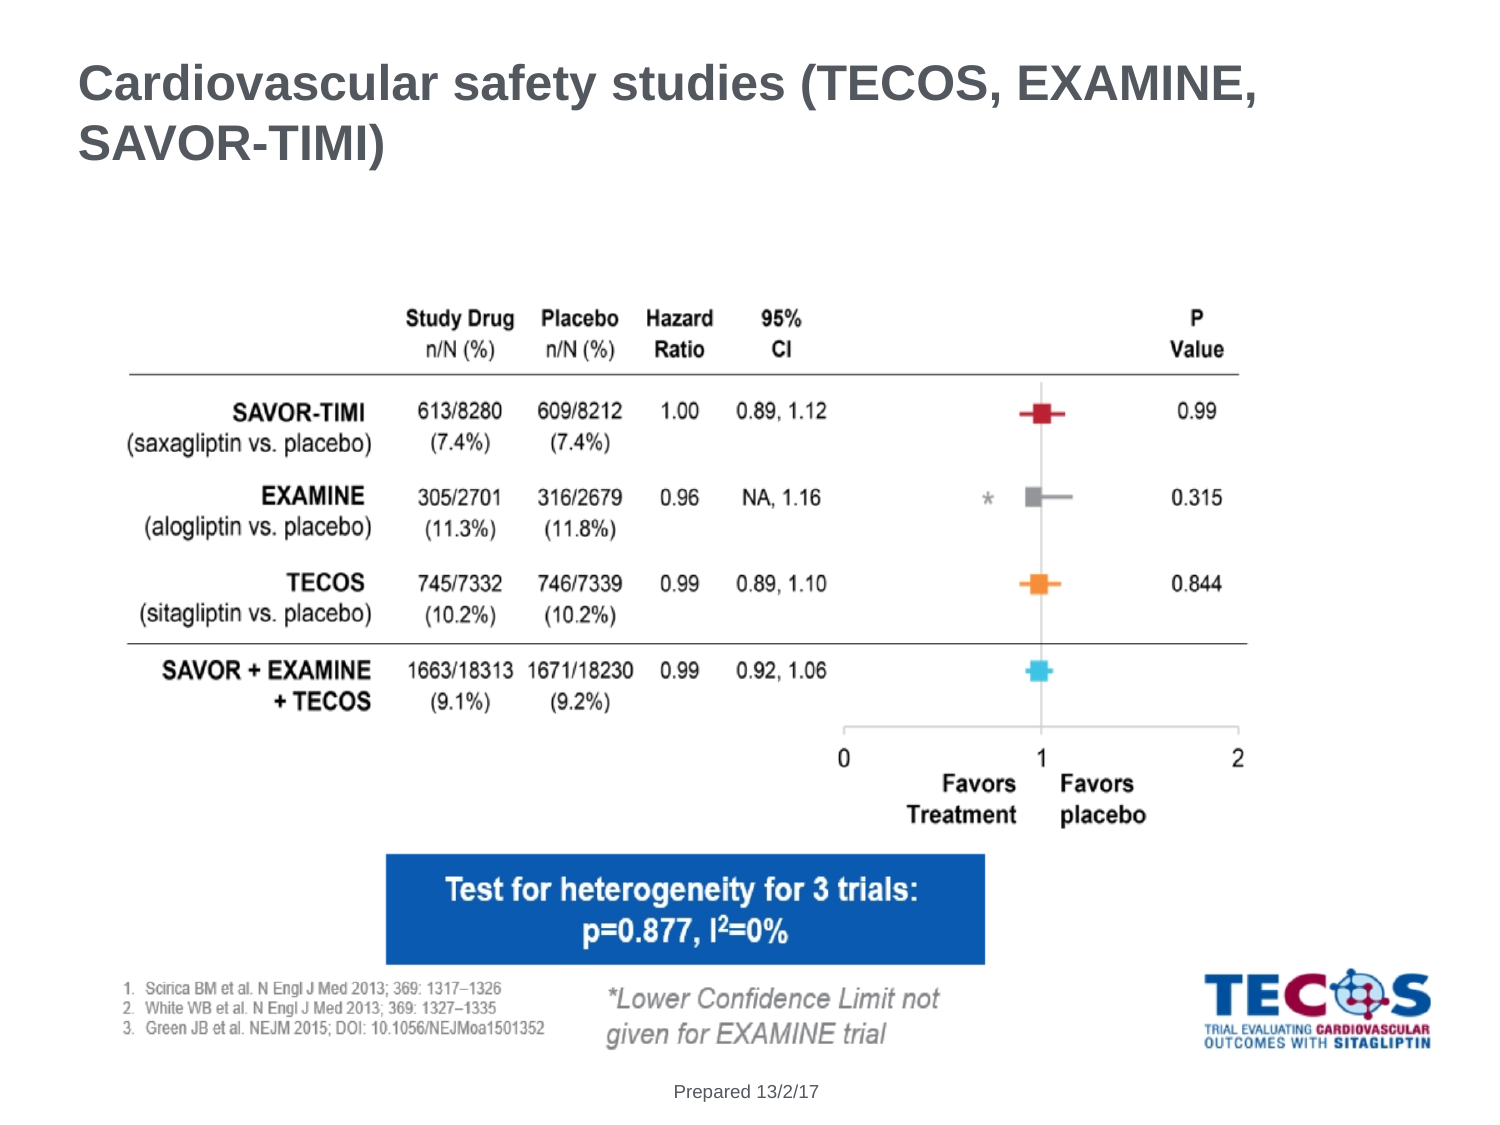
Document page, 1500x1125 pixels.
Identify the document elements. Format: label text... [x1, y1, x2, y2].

picture [111, 266, 1460, 1059]
title Cardiovascular safety studies (TECOS, EXAMINE, SAVOR-TIMI) [62, 46, 1414, 175]
